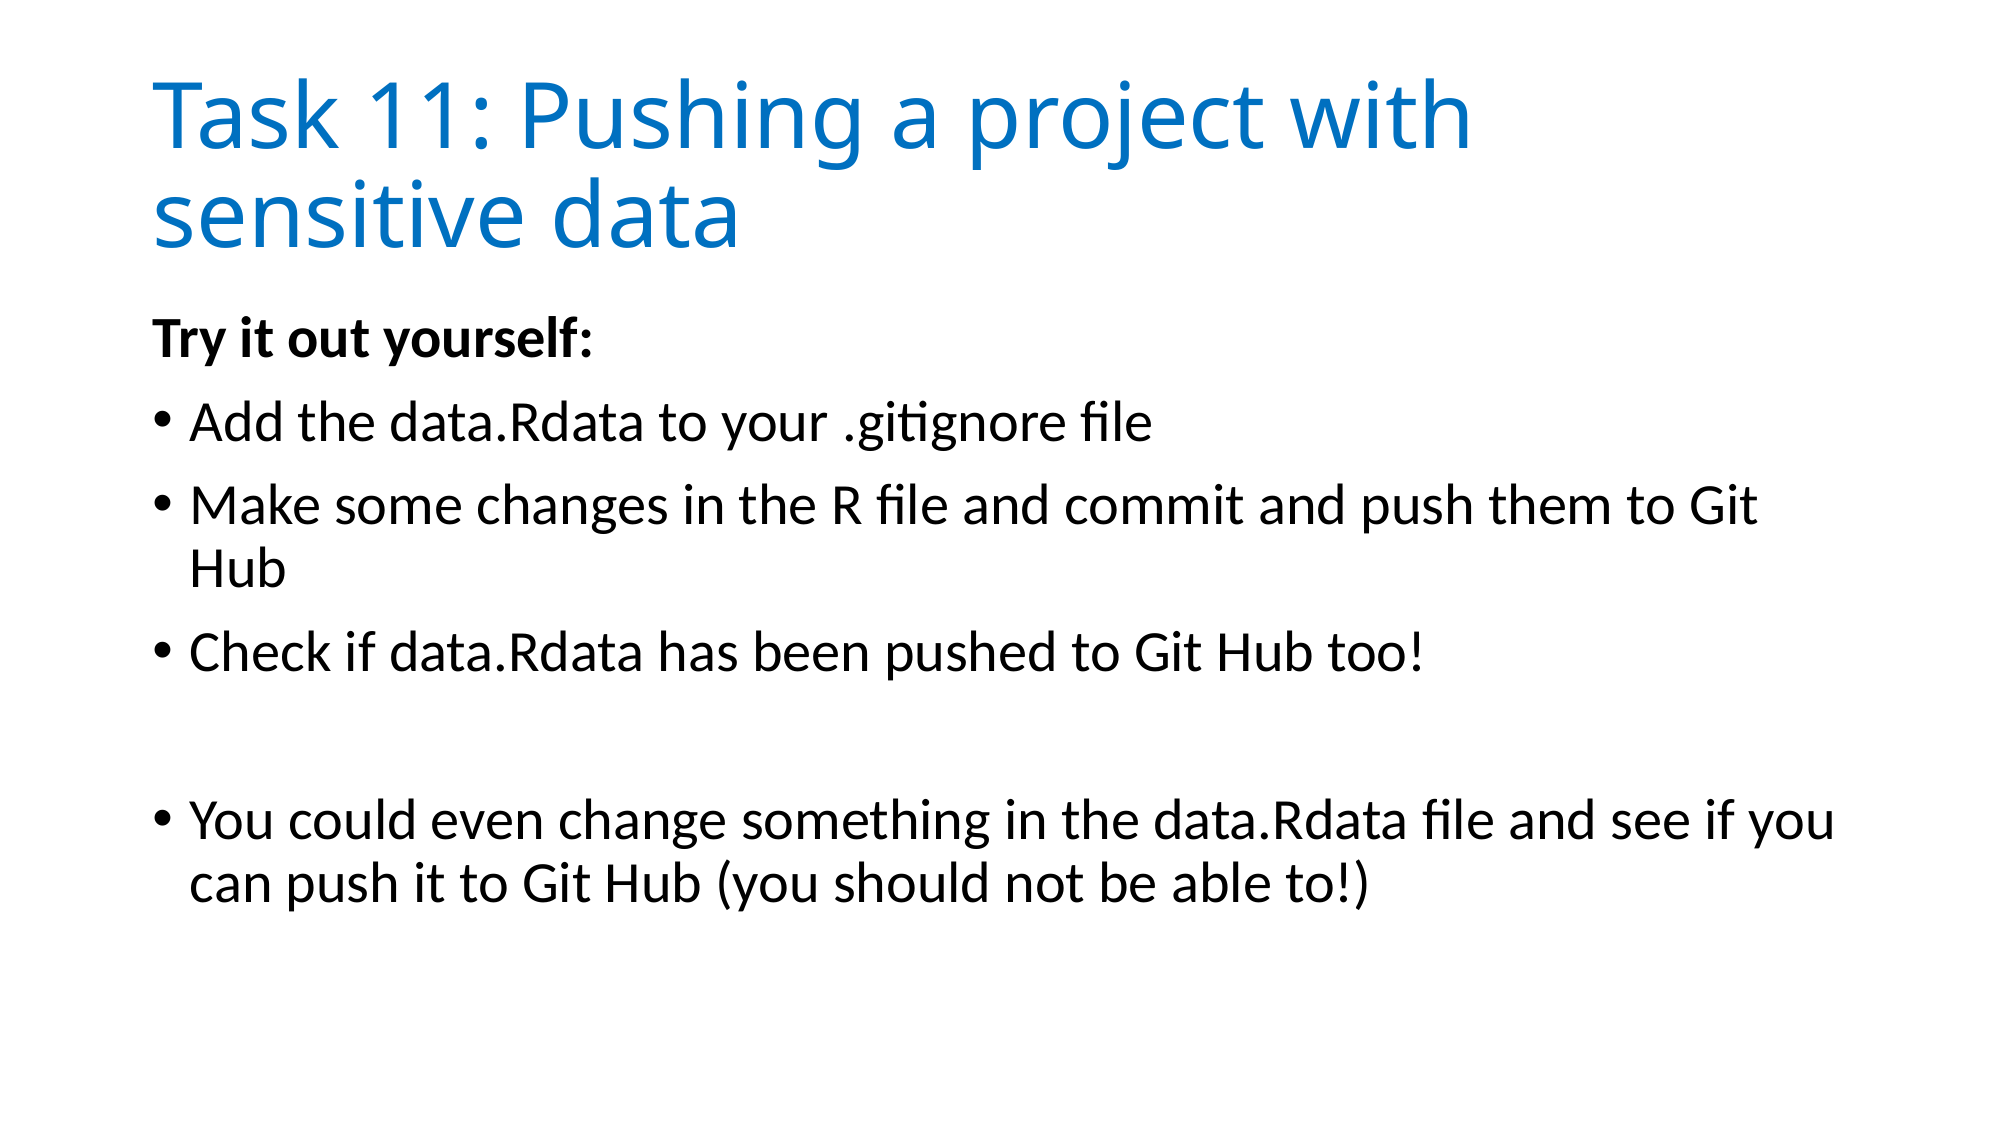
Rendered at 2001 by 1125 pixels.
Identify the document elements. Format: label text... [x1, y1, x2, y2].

title Task 11: Pushing a project with sensitive data [137, 59, 1863, 278]
list Try it out yourself: Add the data.Rdata to your .gitignore file Make some changes in the R file and commit and push them to Git Hub Check if data.Rdata has been pushed to Git Hub too! You could even change something in the data.Rdata file and see if you can push it to Git Hub (you should not be able to!) [137, 299, 1863, 1014]
